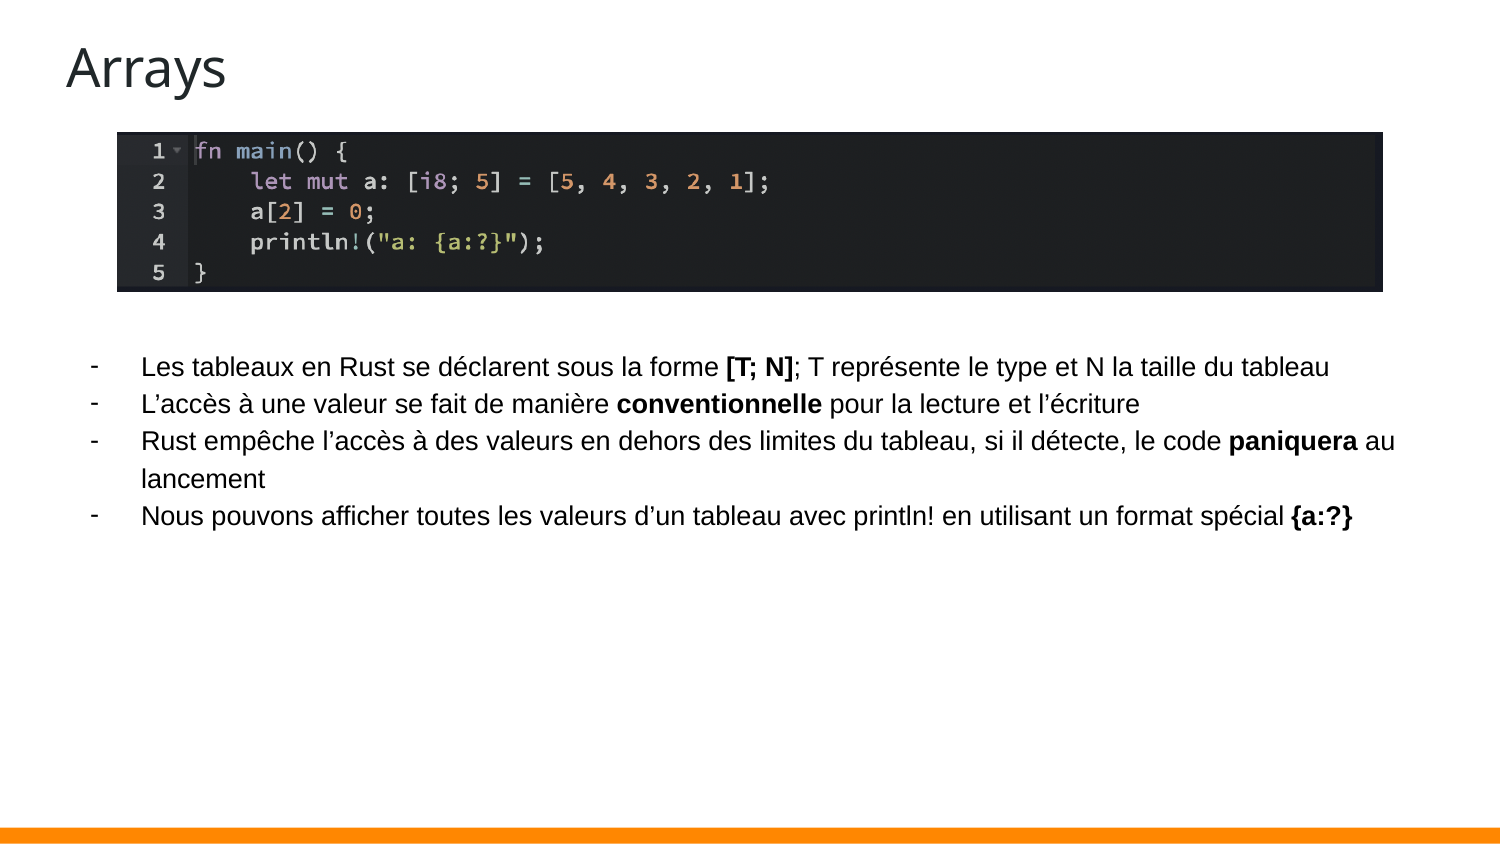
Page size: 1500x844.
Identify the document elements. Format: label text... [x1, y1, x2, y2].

picture [116, 131, 1383, 292]
list Les tableaux en Rust se déclarent sous la forme [T; N]; T représente le type et N la taille du tableau L’accès à une valeur se fait de manière conventionnelle pour la lecture et l’écriture Rust empêche l’accès à des valeurs en dehors des limites du tableau, si il détecte, le code paniquera au lancement Nous pouvons afficher toutes les valeurs d’un tableau avec println! en utilisant un format spécial {a:?} [51, 113, 1449, 813]
title Arrays [51, 18, 1449, 113]
